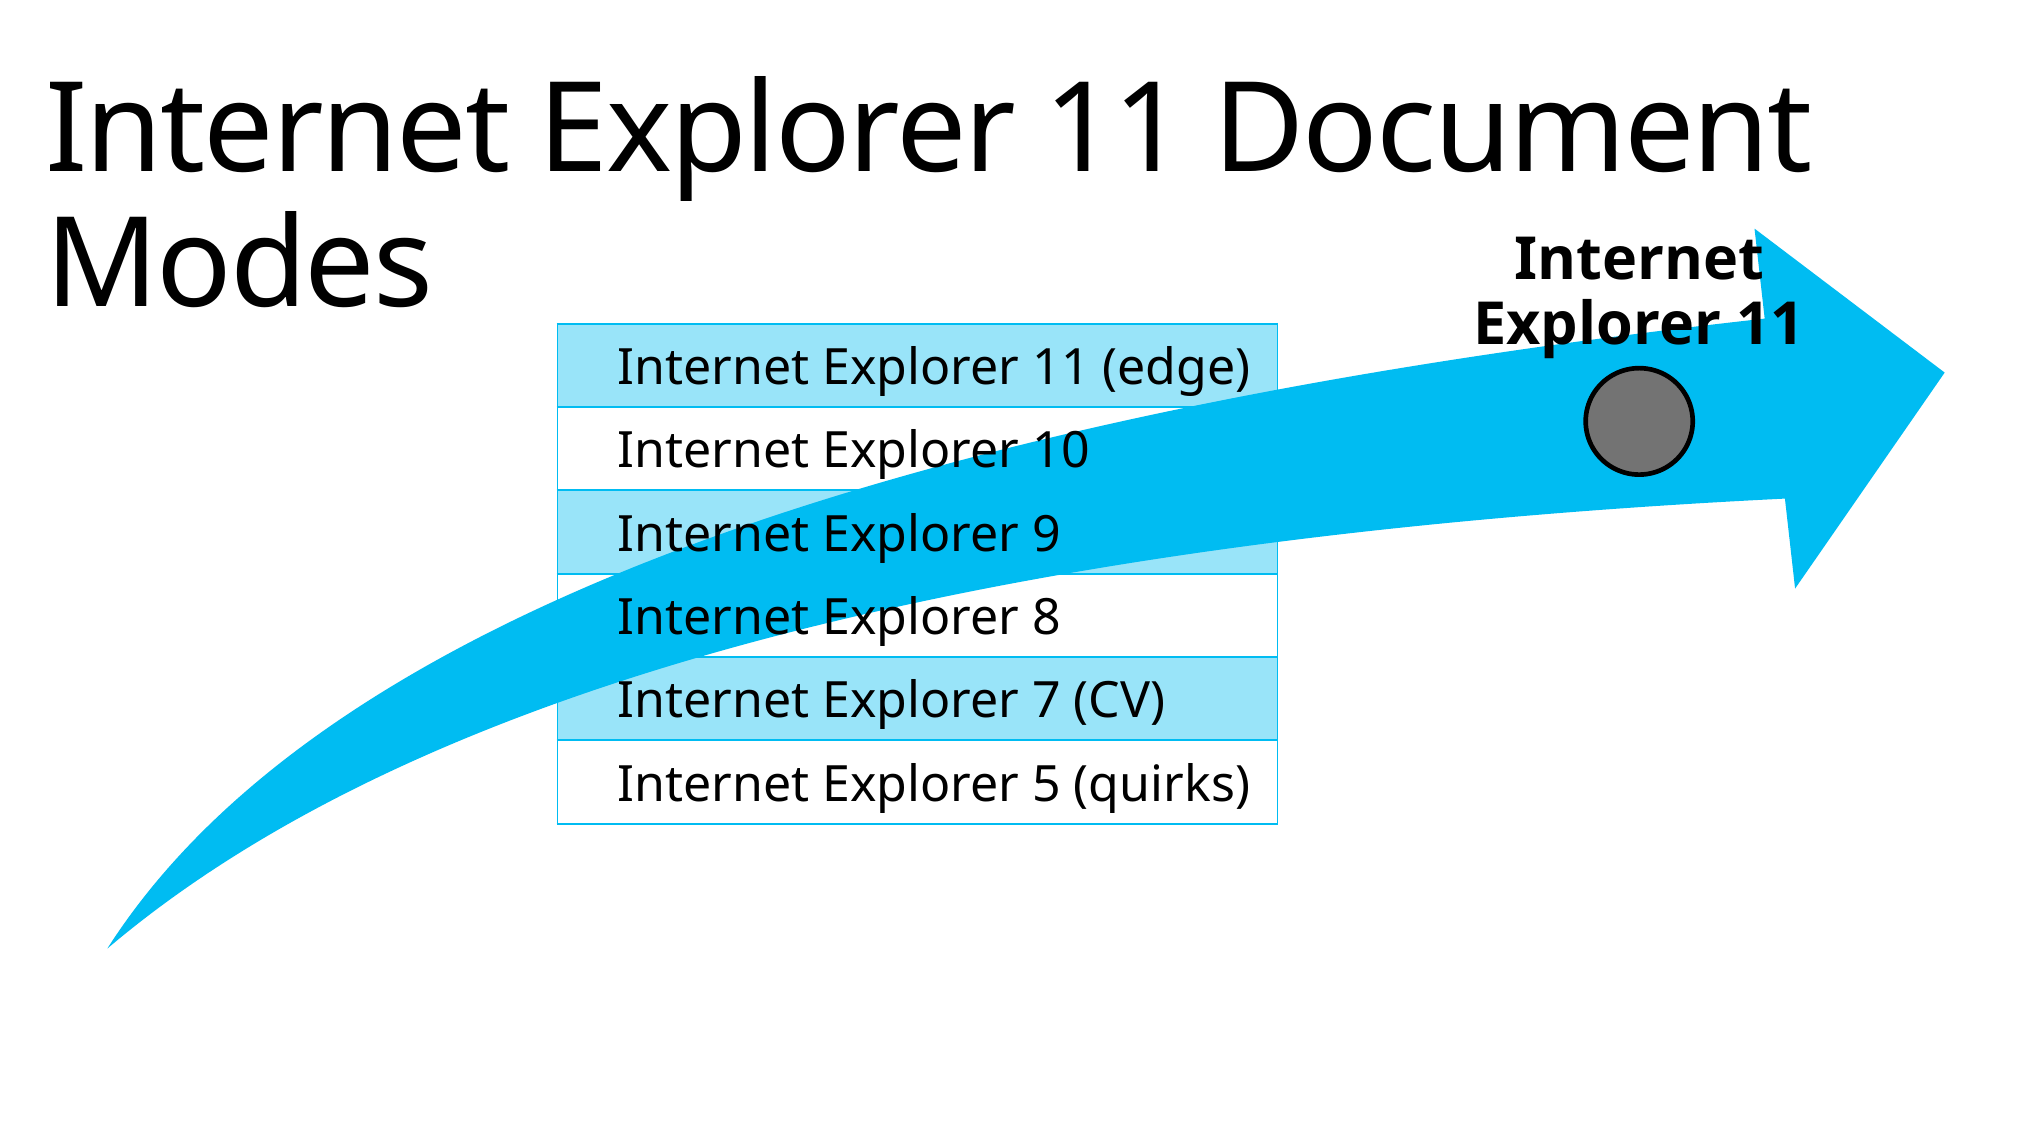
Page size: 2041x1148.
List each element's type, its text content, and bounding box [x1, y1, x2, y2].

table_header Internet Explorer 11 (edge) [558, 325, 1277, 406]
table_cell Internet Explorer 8 [558, 575, 1277, 656]
title Internet Explorer 11 Document Modes [45, 48, 1996, 199]
table_cell Internet Explorer 7 (CV) [558, 658, 1277, 739]
text_box [1585, 368, 1693, 475]
table_cell Internet Explorer 9 [558, 491, 1277, 573]
text_box [107, 599, 557, 949]
table_cell Internet Explorer 5 (quirks) [558, 741, 1277, 823]
table_cell Internet Explorer 10 [558, 408, 1277, 489]
text_box Internet Explorer 11 [1461, 228, 1818, 327]
text_box [1278, 276, 1945, 589]
